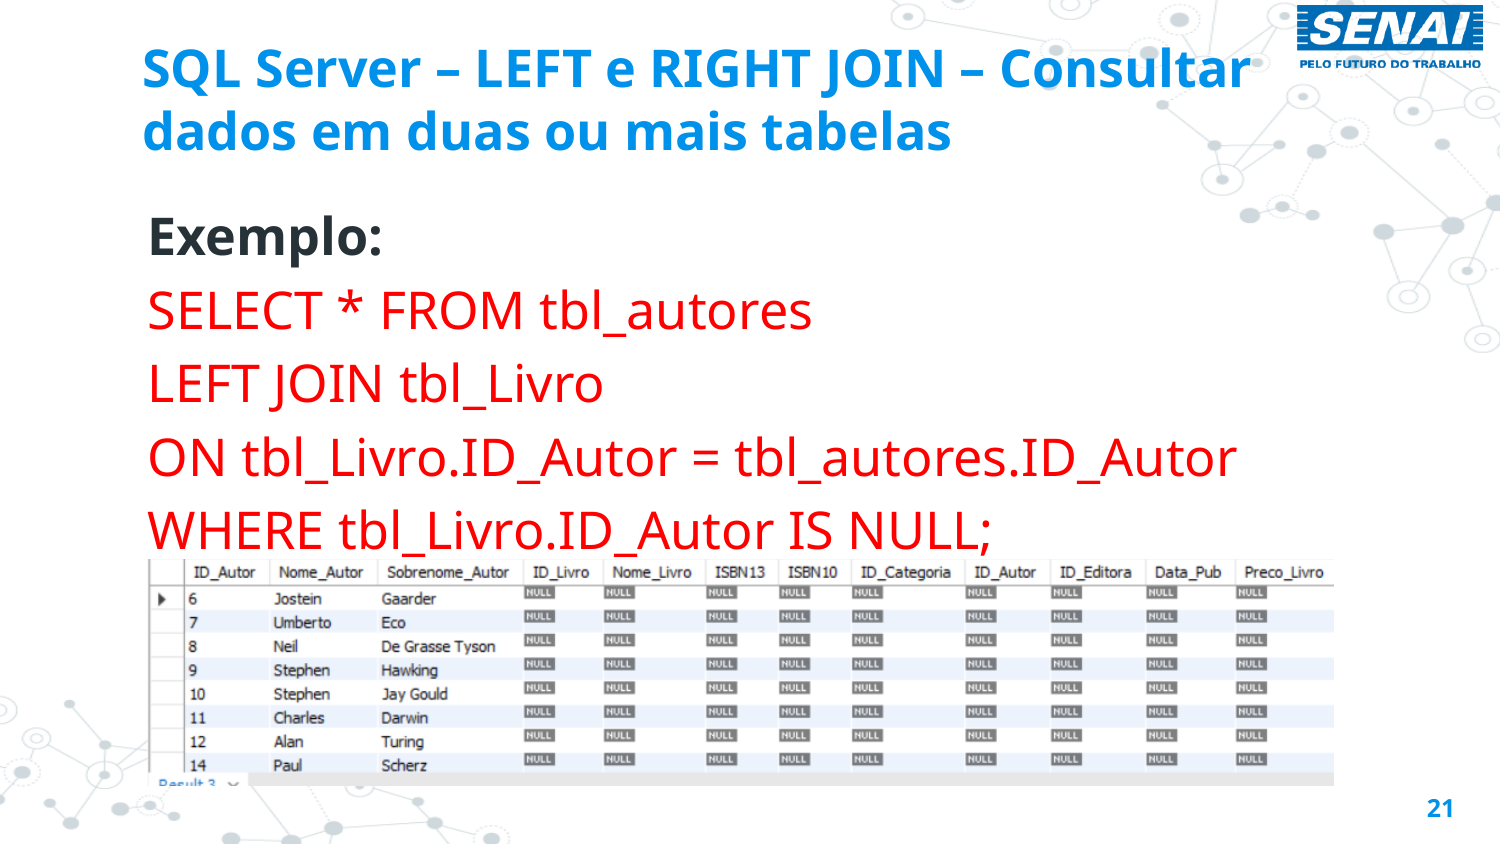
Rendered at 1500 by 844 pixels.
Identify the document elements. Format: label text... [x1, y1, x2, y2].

slide_number 21 [1378, 779, 1469, 844]
list Exemplo: SELECT * FROM tbl_autores LEFT JOIN tbl_Livro ON tbl_Livro.ID_Autor = tbl_autores.ID_Autor WHERE tbl_Livro.ID_Autor IS NULL; [128, 190, 1372, 777]
picture [0, 0, 1500, 844]
title SQL Server – LEFT e RIGHT JOIN – Consultar dados em duas ou mais tabelas [128, 58, 1372, 174]
